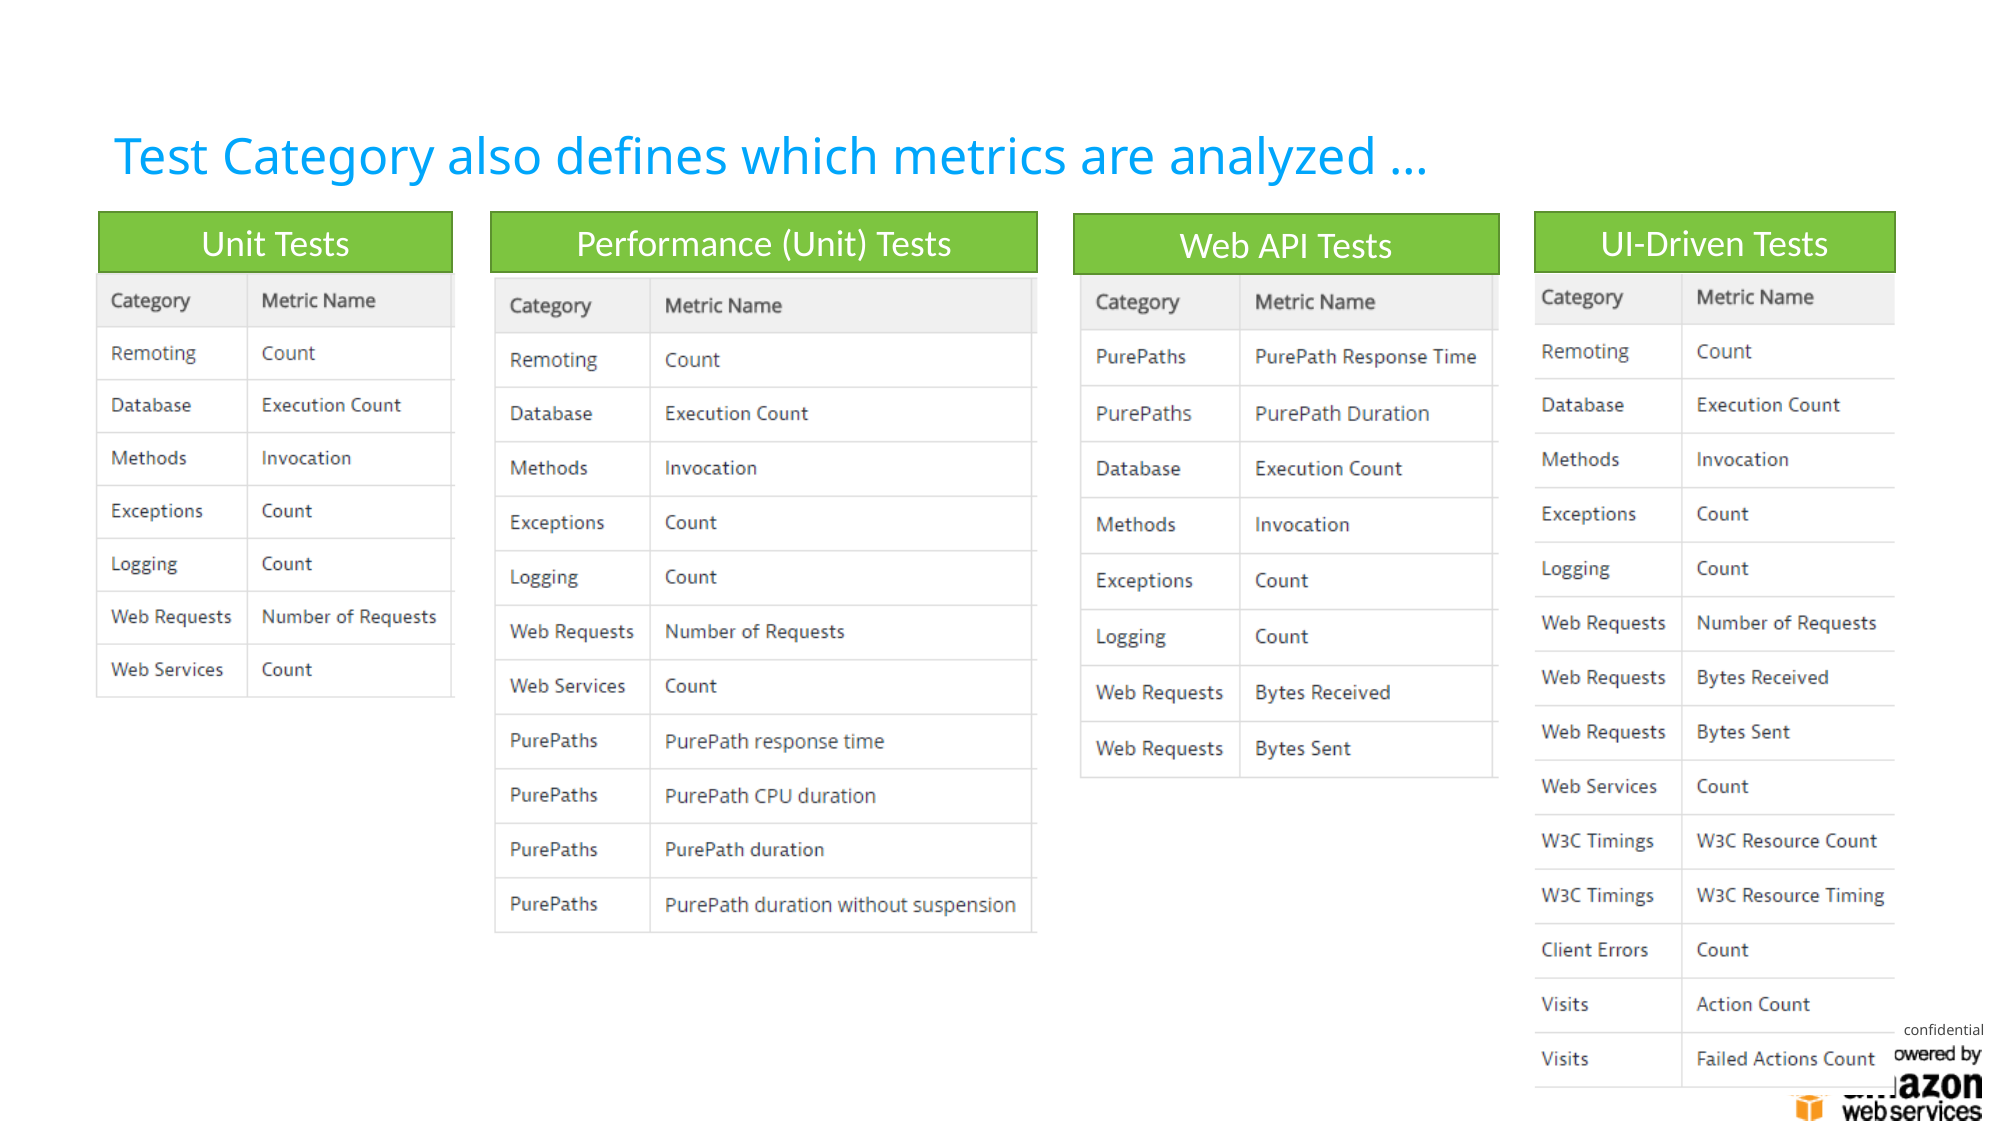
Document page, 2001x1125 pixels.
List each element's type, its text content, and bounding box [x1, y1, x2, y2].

text_box Unit Tests [98, 211, 453, 272]
text_box Web API Tests [1073, 213, 1500, 275]
title Test Category also defines which metrics are analyzed … [114, 93, 1882, 204]
text_box UI-Driven Tests [1534, 211, 1896, 273]
picture [89, 272, 456, 706]
picture [1073, 272, 1499, 787]
picture [491, 272, 1038, 936]
picture [1534, 274, 1982, 1121]
text_box Performance (Unit) Tests [490, 211, 1038, 273]
